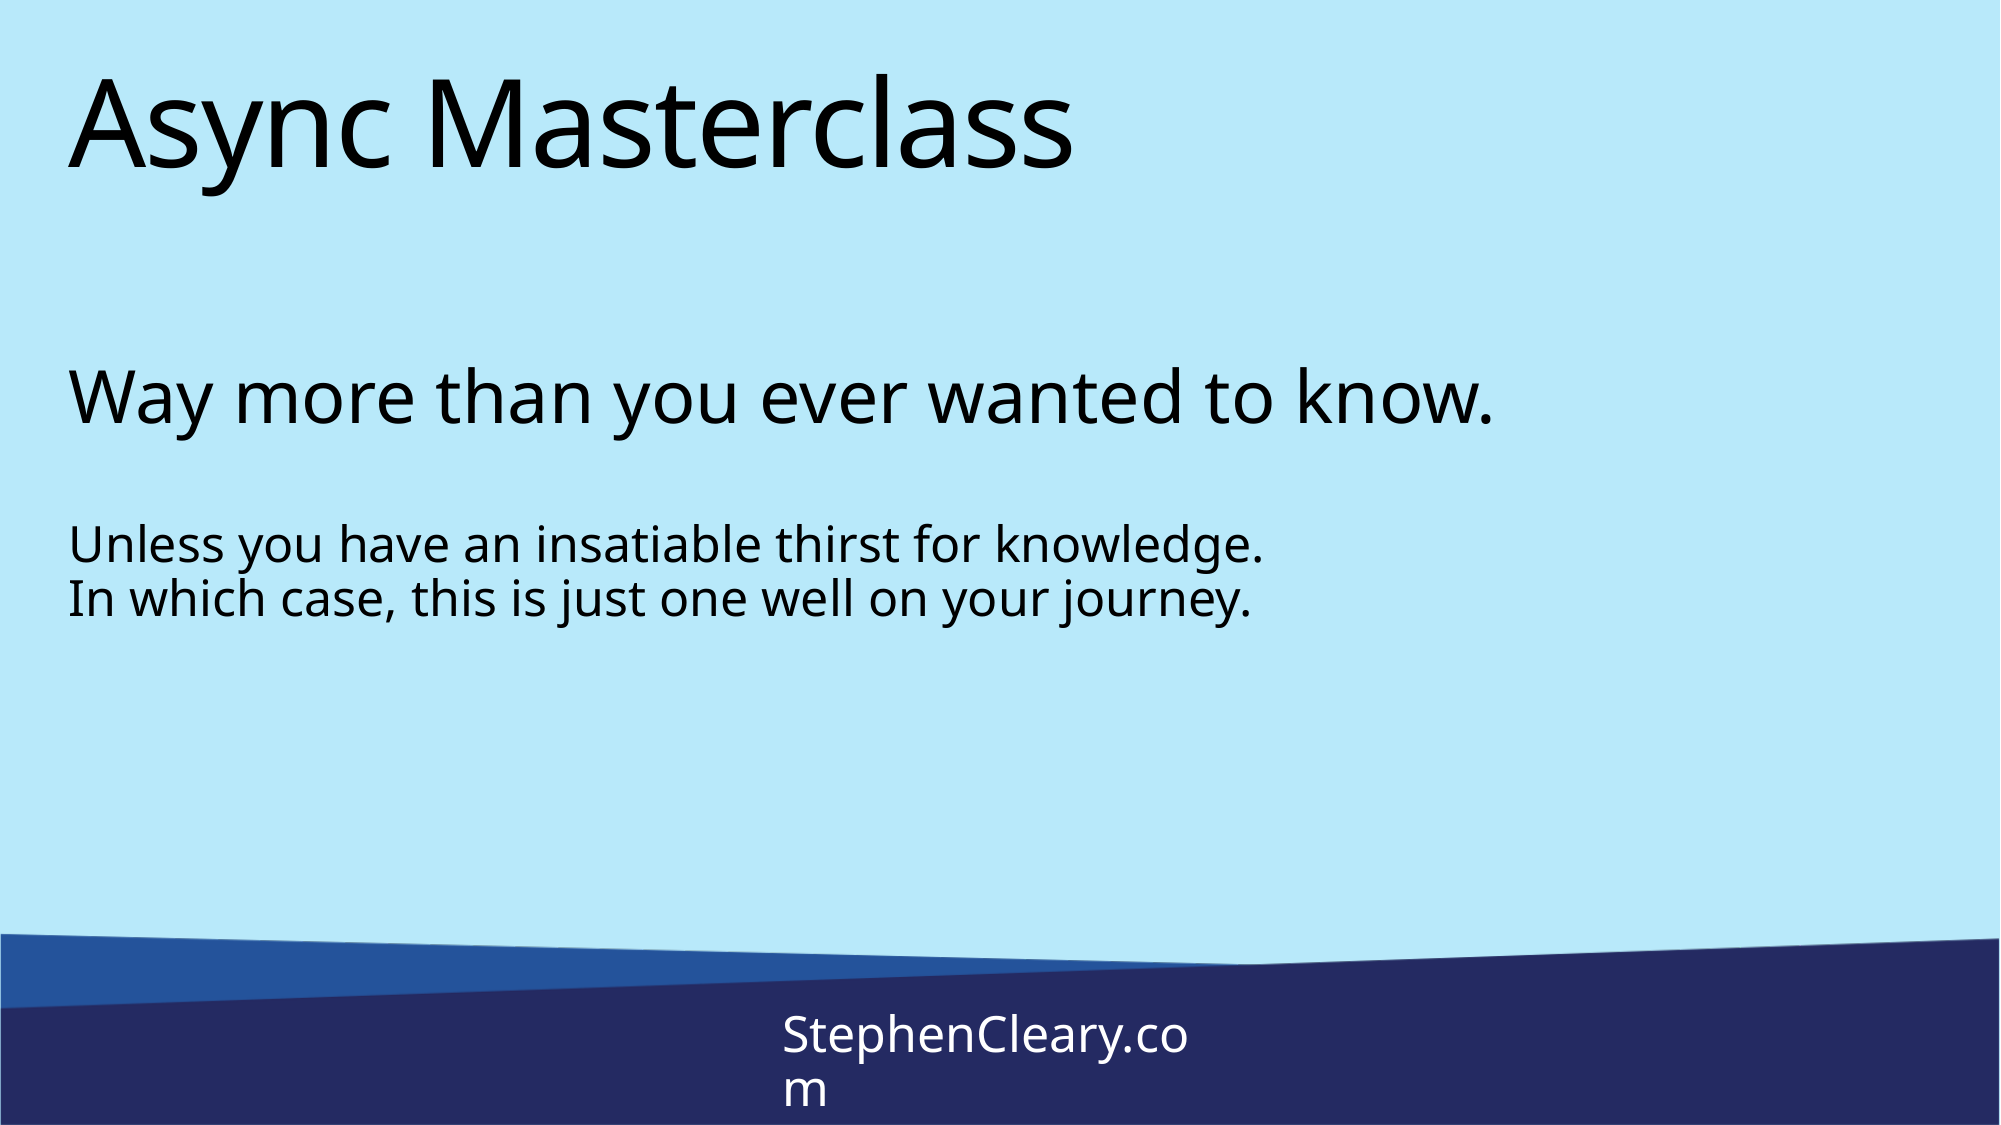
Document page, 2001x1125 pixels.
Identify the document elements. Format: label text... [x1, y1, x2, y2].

list Way more than you ever wanted to know. Unless you have an insatiable thirst for knowledge. In which case, this is just one well on your journey. [44, 343, 1662, 637]
picture [0, 0, 2000, 1125]
title Async Masterclass [44, 46, 1662, 343]
